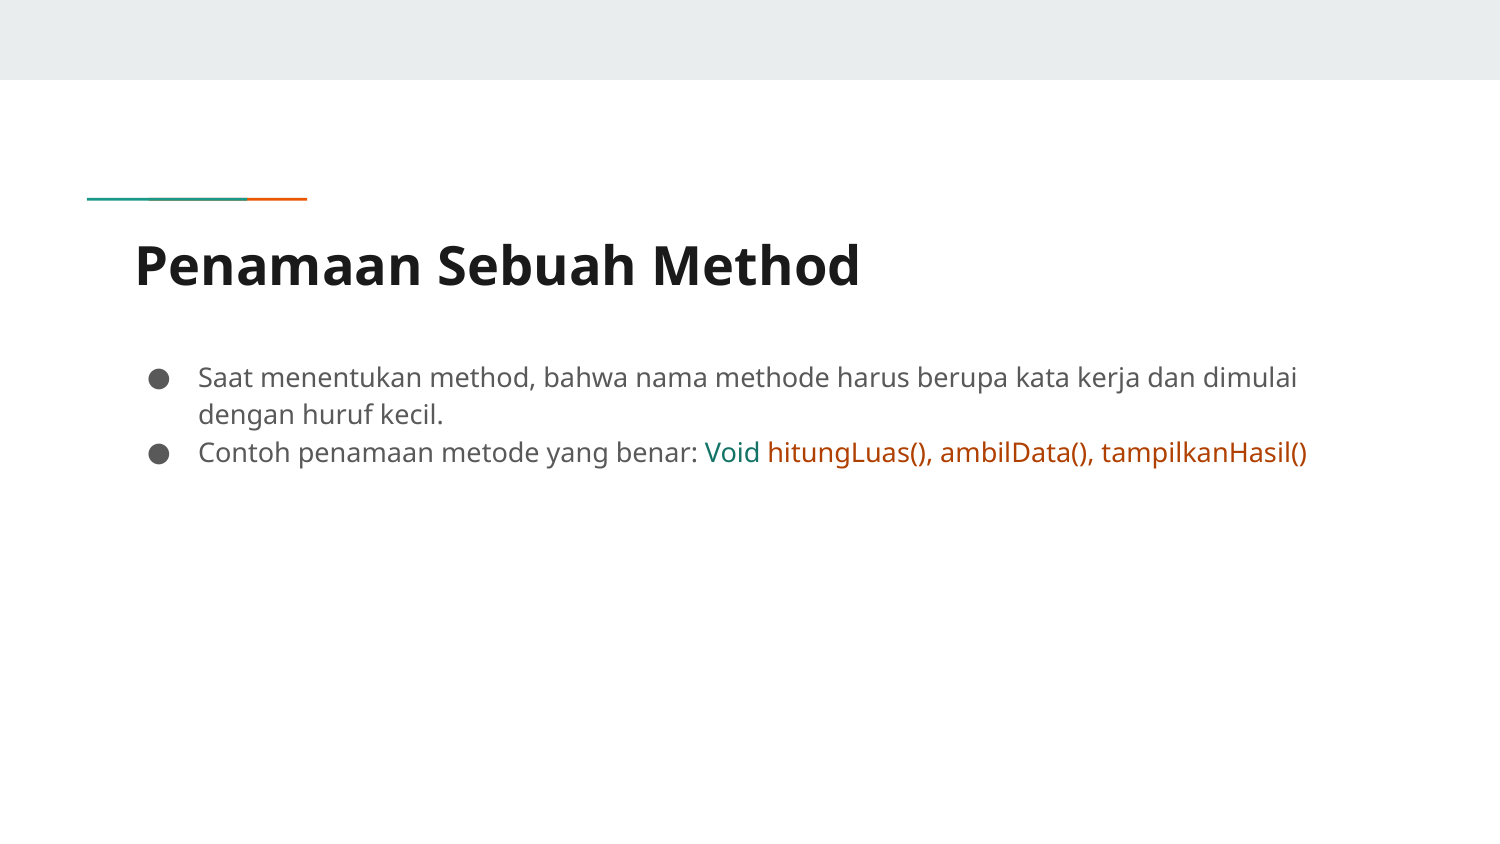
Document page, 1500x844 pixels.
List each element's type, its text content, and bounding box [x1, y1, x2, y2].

title Penamaan Sebuah Method [119, 216, 1381, 305]
list Saat menentukan method, bahwa nama methode harus berupa kata kerja dan dimulai dengan huruf kecil. Contoh penamaan metode yang benar: Void hitungLuas(), ambilData(), tampilkanHasil() [108, 340, 1404, 712]
